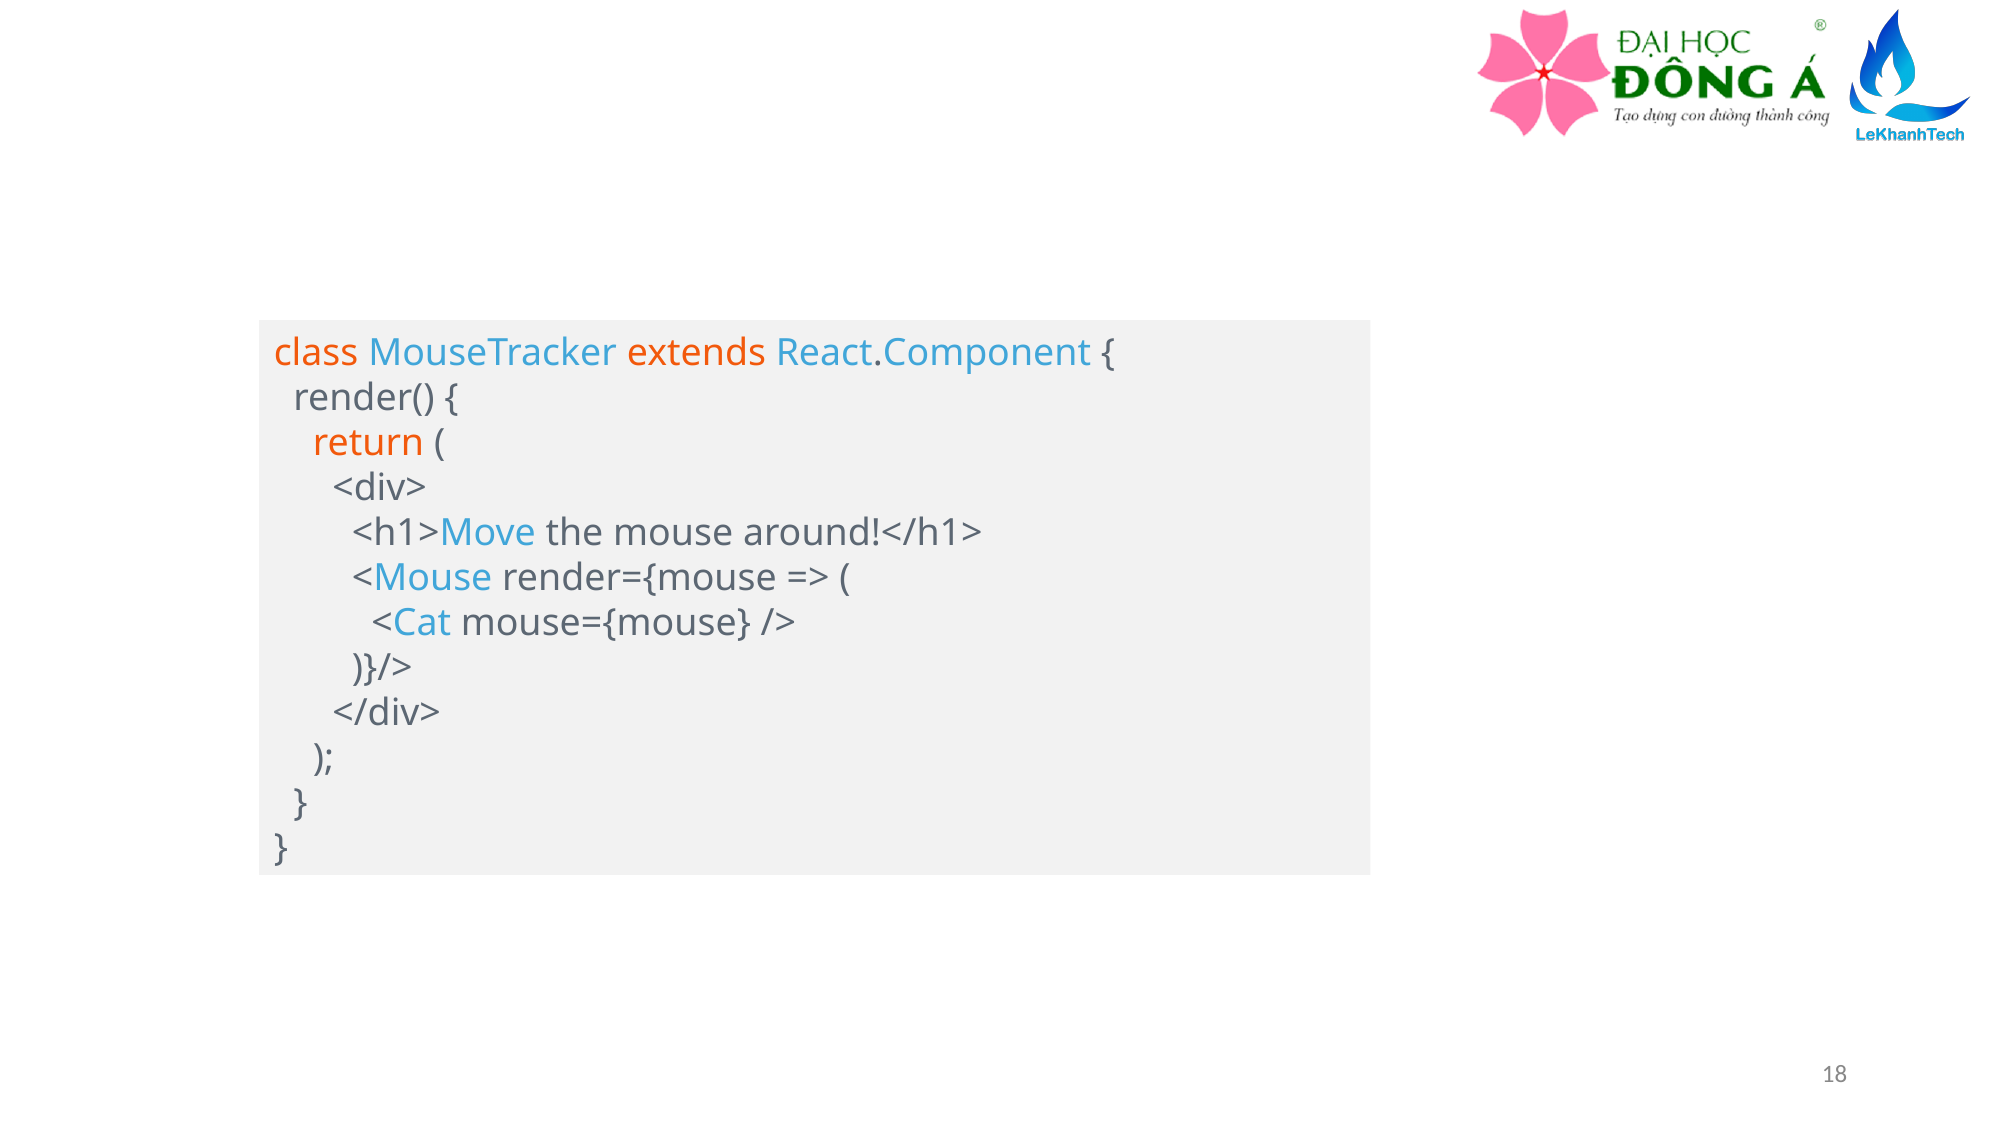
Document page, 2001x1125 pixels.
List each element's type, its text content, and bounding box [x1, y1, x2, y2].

picture [1465, 5, 1980, 144]
slide_number 18 [1412, 1042, 1863, 1103]
text_box class MouseTracker extends React.Component { render() { return ( <div> <h1>Move the mouse around!</h1> <Mouse render={mouse => ( <Cat mouse={mouse} /> )}/> </div> ); } } [259, 320, 1371, 875]
